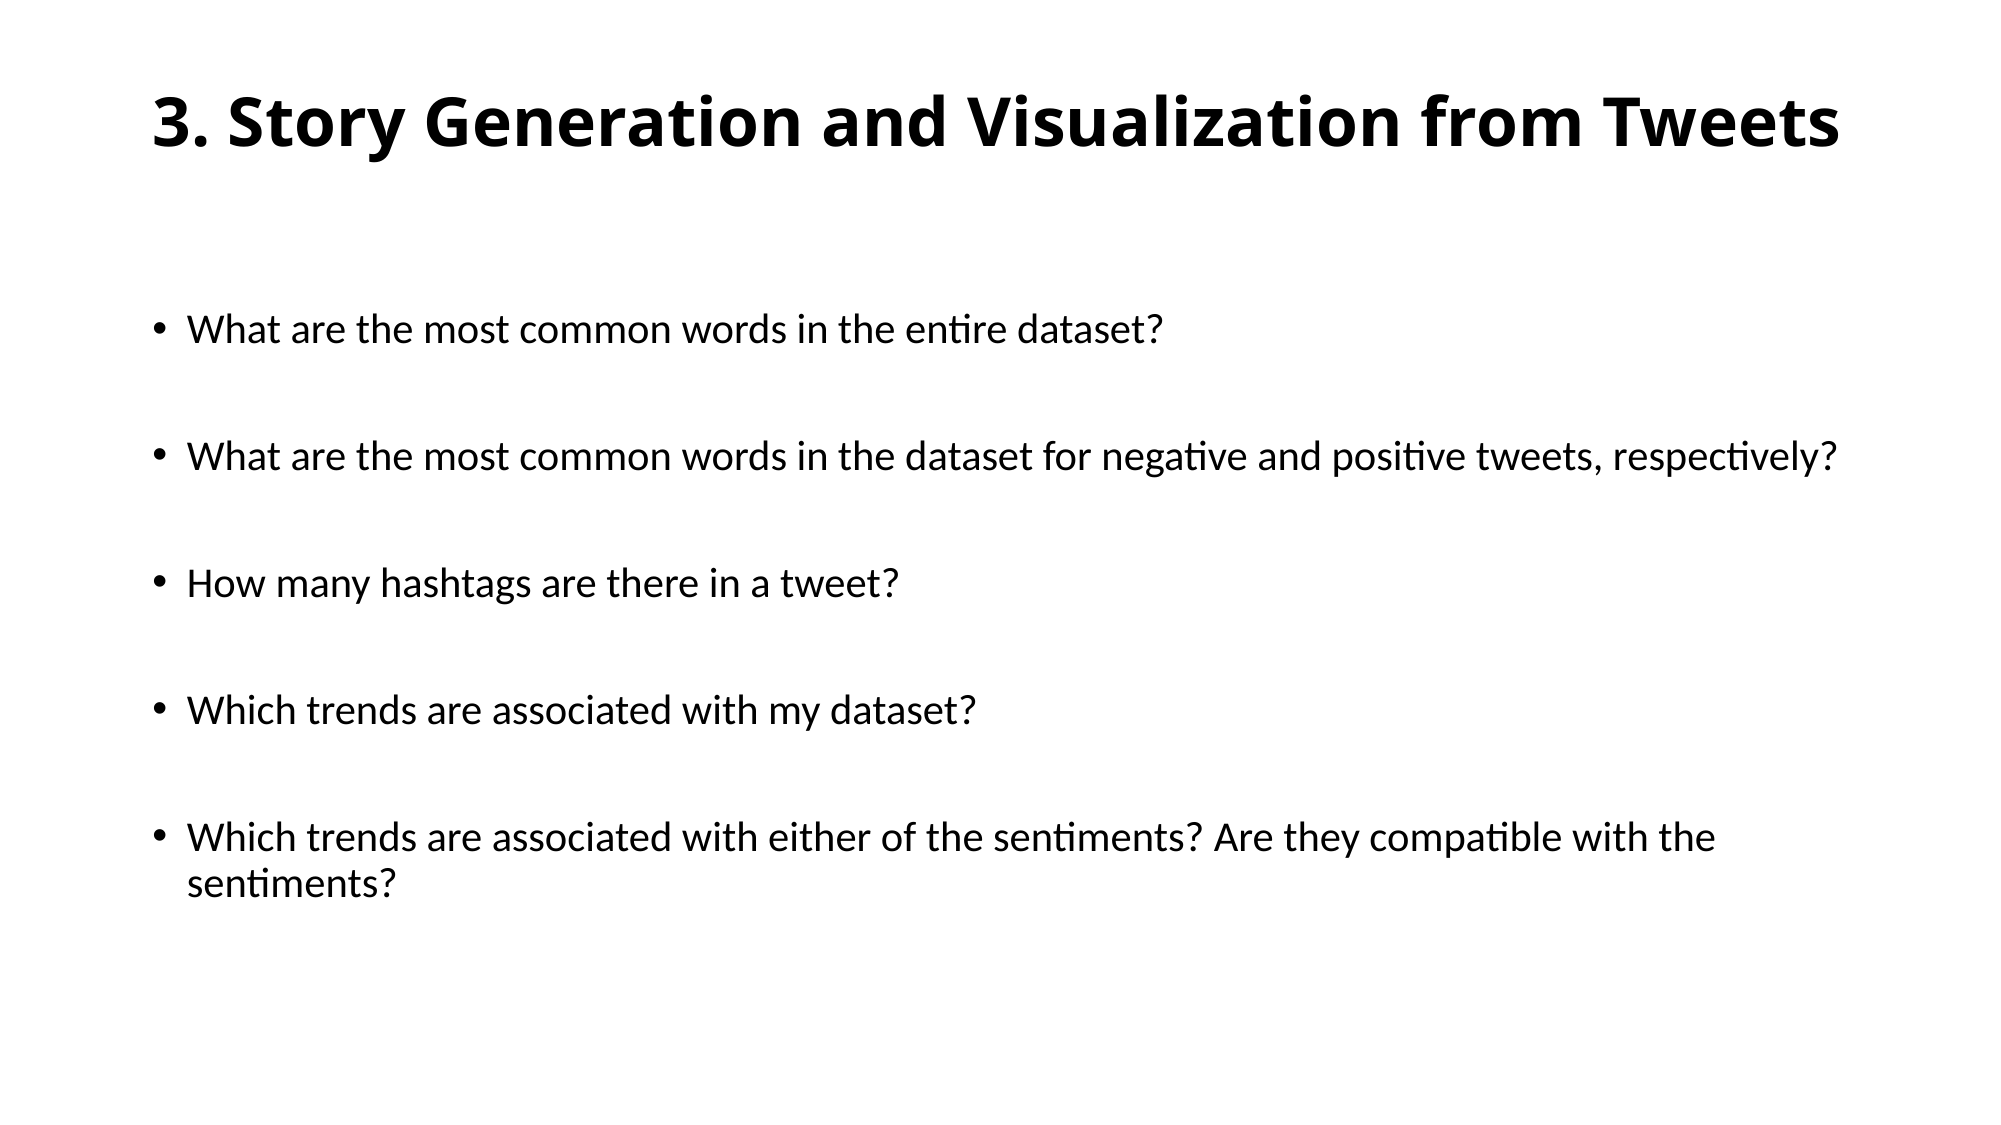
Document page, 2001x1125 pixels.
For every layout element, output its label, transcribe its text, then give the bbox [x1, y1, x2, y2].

list What are the most common words in the entire dataset? What are the most common words in the dataset for negative and positive tweets, respectively? How many hashtags are there in a tweet? Which trends are associated with my dataset? Which trends are associated with either of the sentiments? Are they compatible with the sentiments? [137, 299, 1863, 1014]
title 3. Story Generation and Visualization from Tweets [137, 56, 1863, 275]
